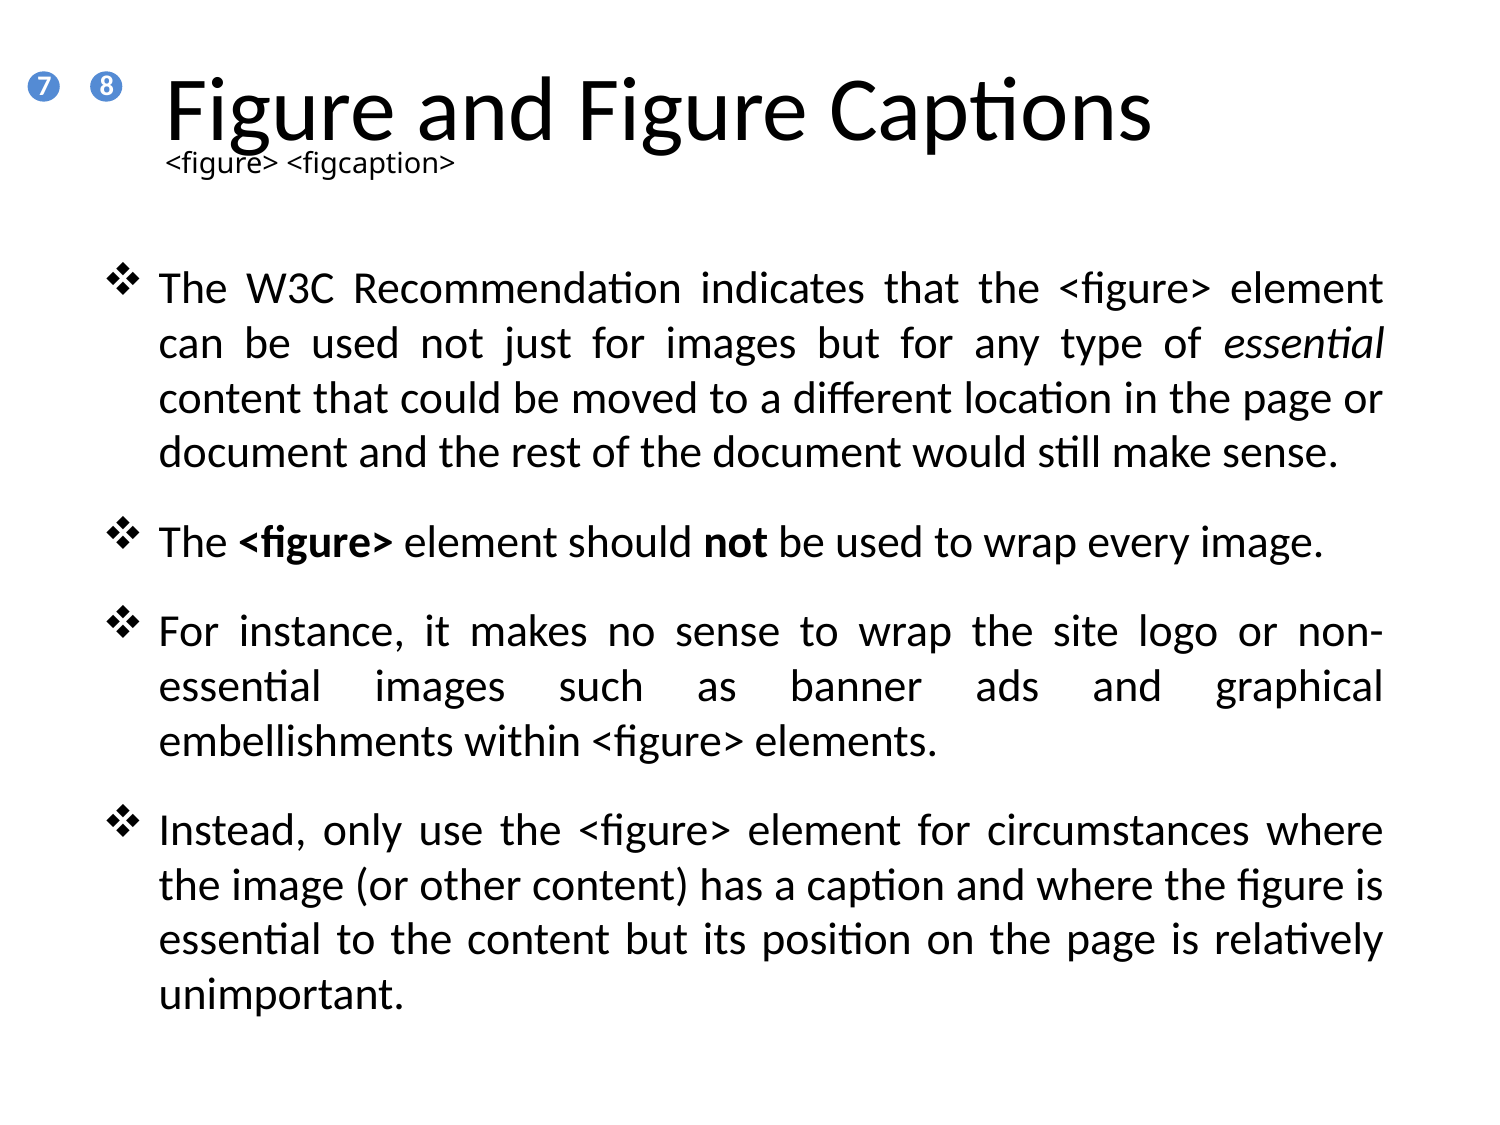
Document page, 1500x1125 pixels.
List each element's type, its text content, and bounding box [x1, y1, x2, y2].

list The W3C Recommendation indicates that the <figure> element can be used not just for images but for any type of essential content that could be moved to a different location in the page or document and the rest of the document would still make sense. The <figure> element should not be used to wrap every image. For instance, it makes no sense to wrap the site logo or non-essential images such as banner ads and graphical embellishments within <figure> elements. Instead, only use the <figure> element for circumstances where the image (or other content) has a caption and where the figure is essential to the content but its position on the page is relatively unimportant. [87, 249, 1400, 1080]
list <figure> <figcaption> [150, 137, 1200, 188]
picture [24, 62, 63, 107]
picture [87, 62, 126, 107]
title Figure and Figure Captions [150, 20, 1425, 188]
